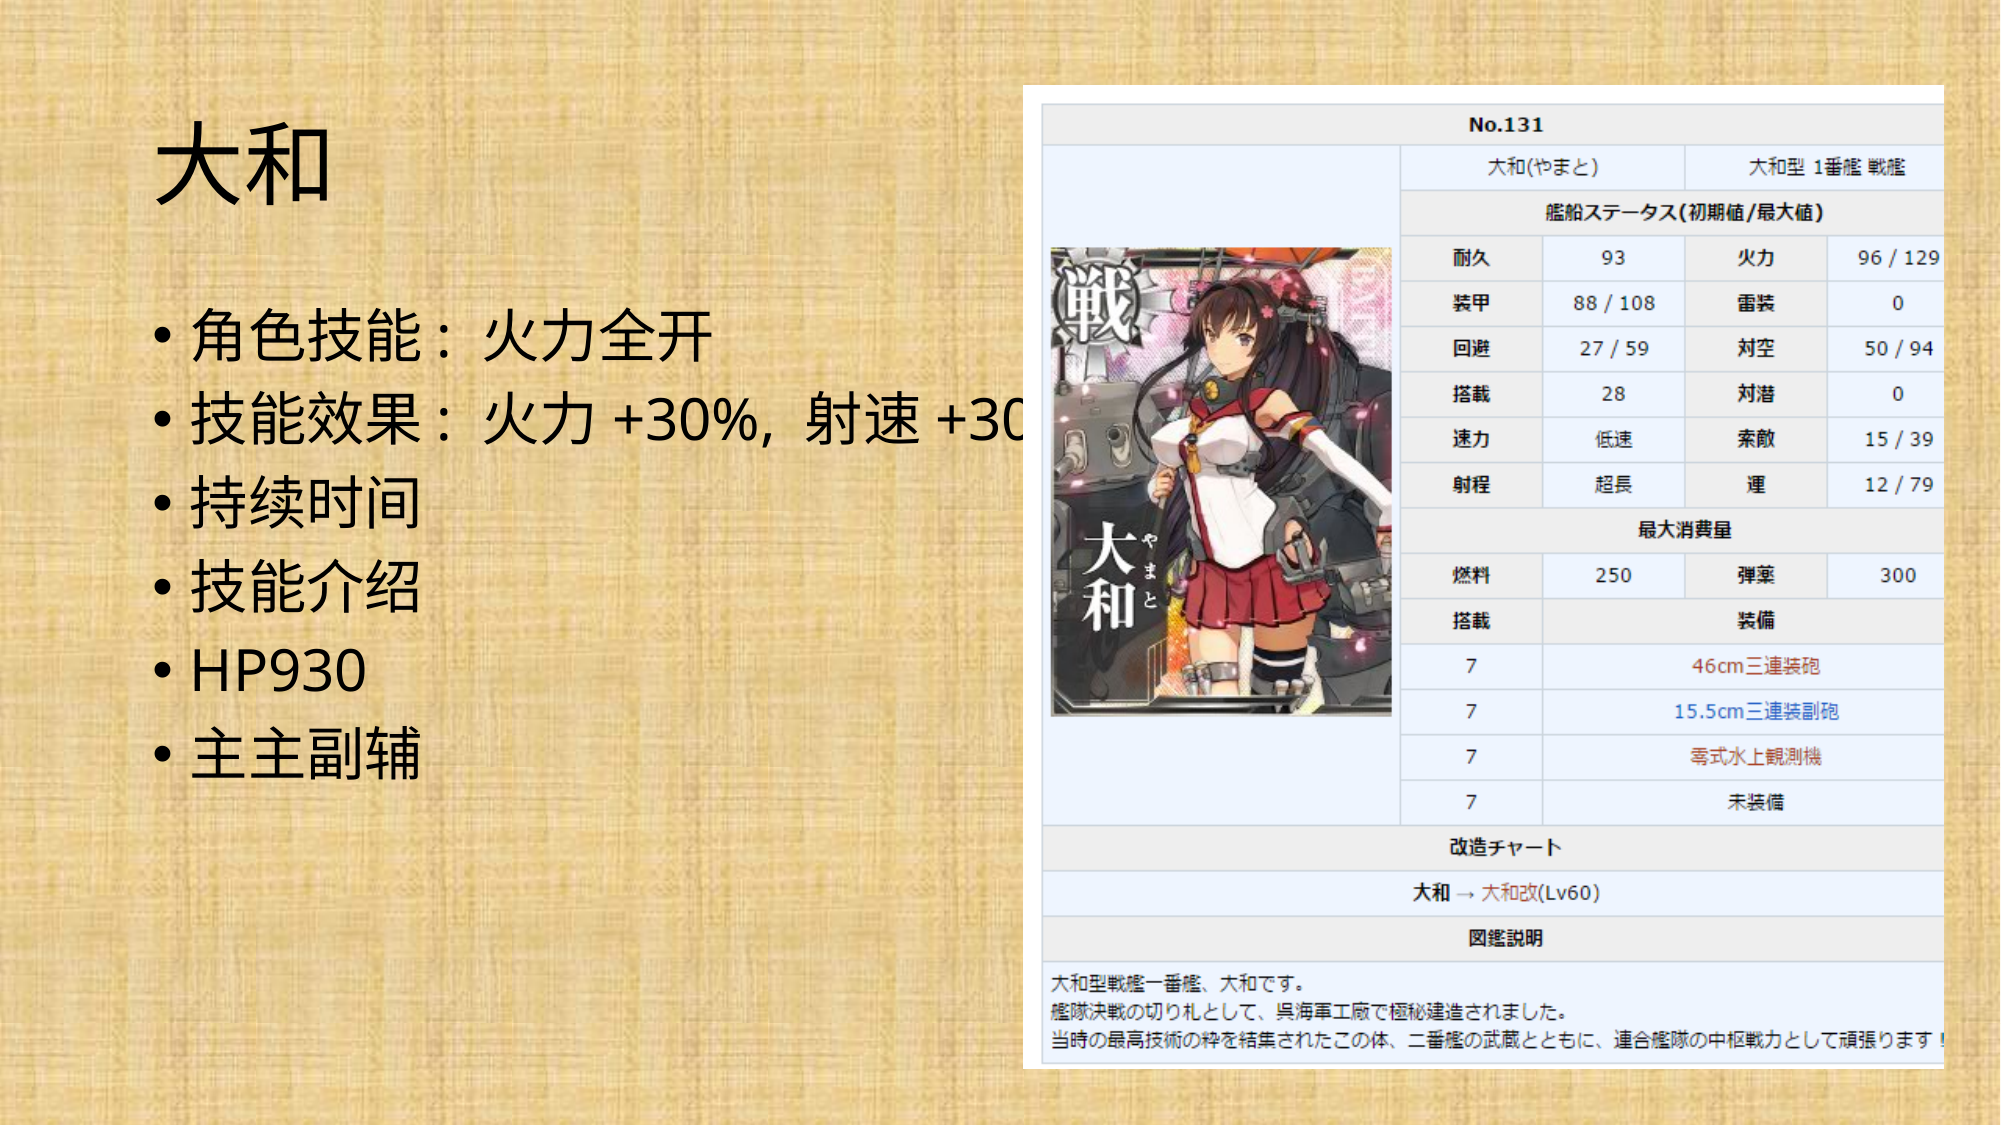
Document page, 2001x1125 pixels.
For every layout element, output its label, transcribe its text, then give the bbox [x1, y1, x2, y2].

list 角色技能: 火力全开 技能效果: 火力+30%, 射速+30% 持续时间 技能介绍 HP930 主主副辅 [137, 299, 1023, 1014]
title 大和 [137, 59, 1863, 278]
picture [0, 0, 2001, 1125]
